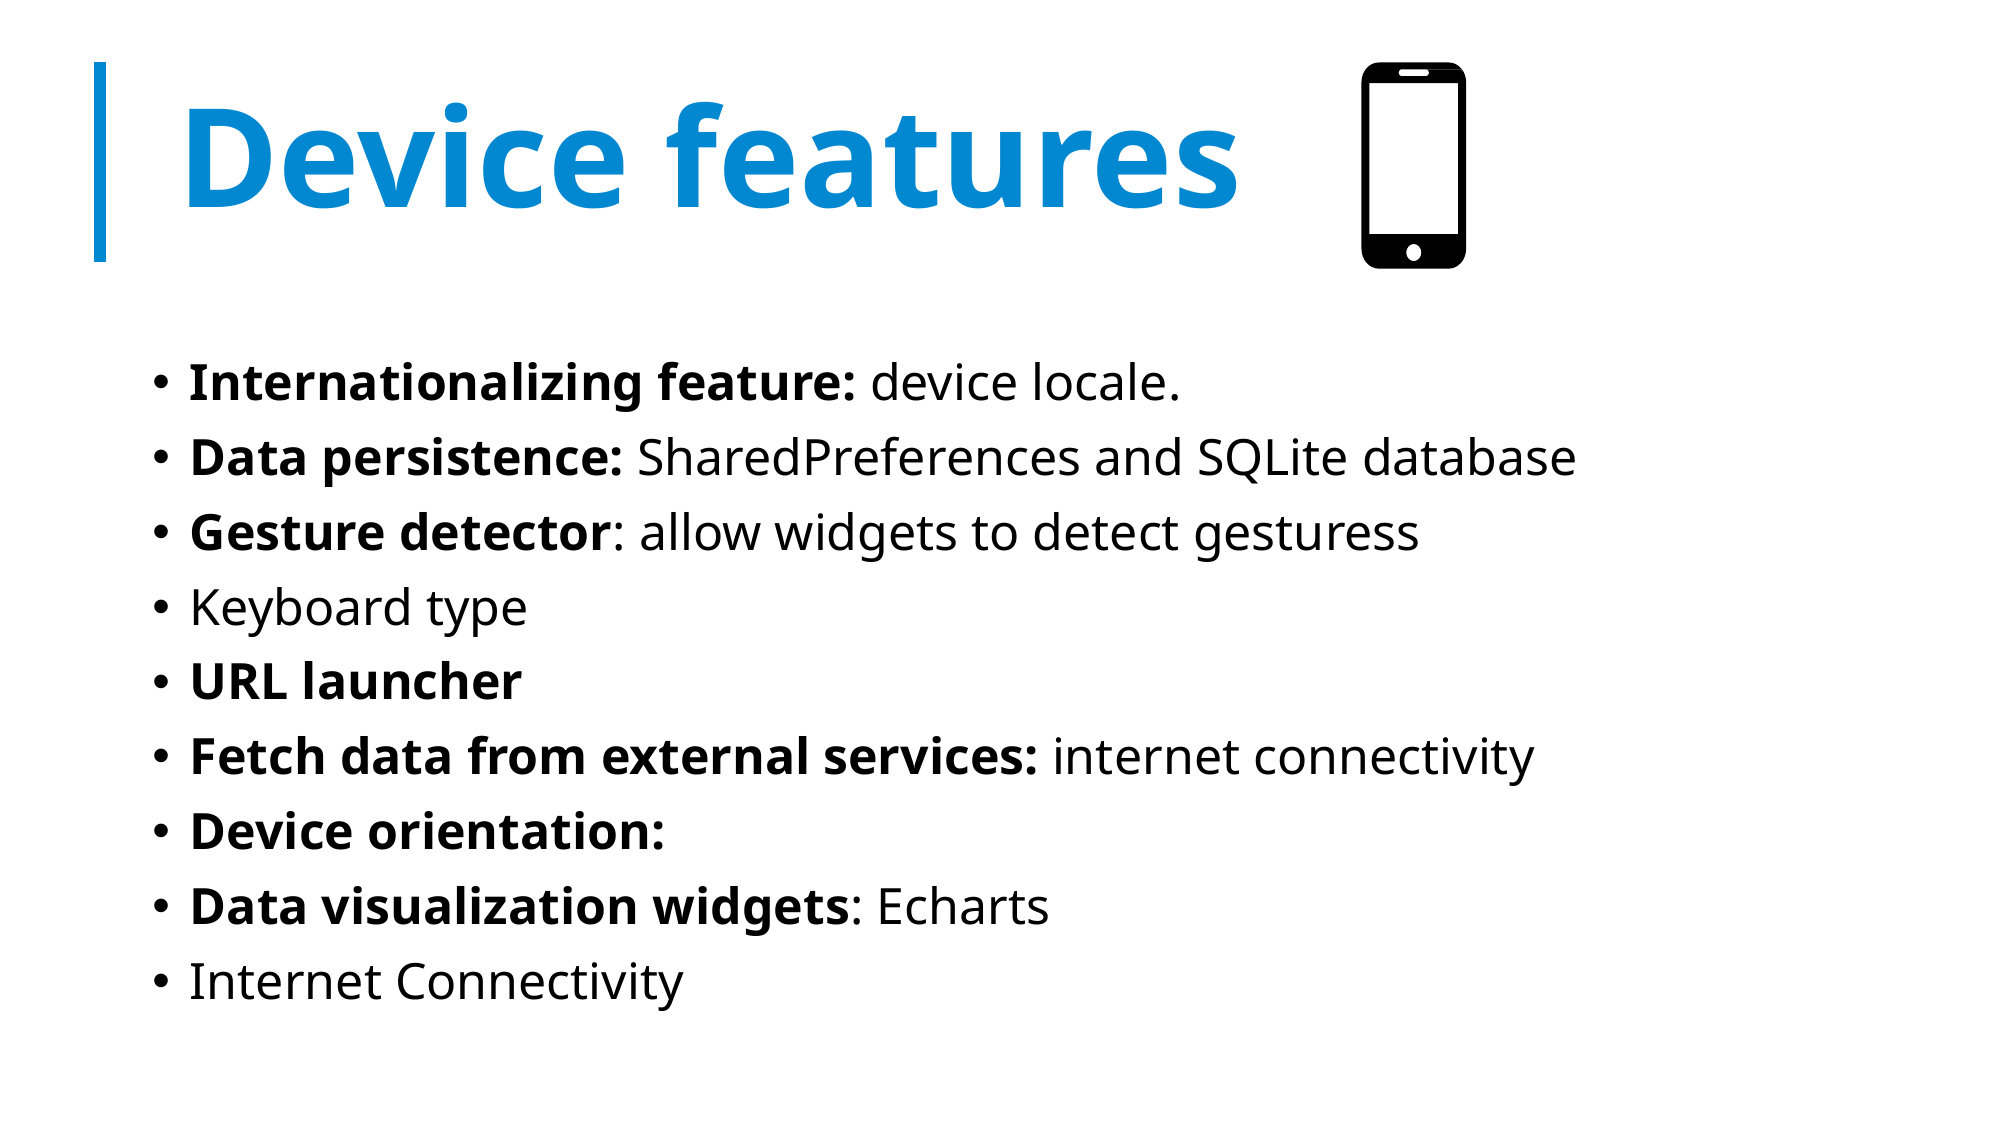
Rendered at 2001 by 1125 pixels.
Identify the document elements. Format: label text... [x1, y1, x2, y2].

text_box Device features [174, 32, 1294, 236]
list Internationalizing feature: device locale. Data persistence: SharedPreferences and SQLite database Gesture detector: allow widgets to detect gesturess Keyboard type URL launcher Fetch data from external services: internet connectivity Device orientation: Data visualization widgets: Echarts Internet Connectivity [137, 350, 1863, 1038]
text_box [1361, 62, 1467, 269]
